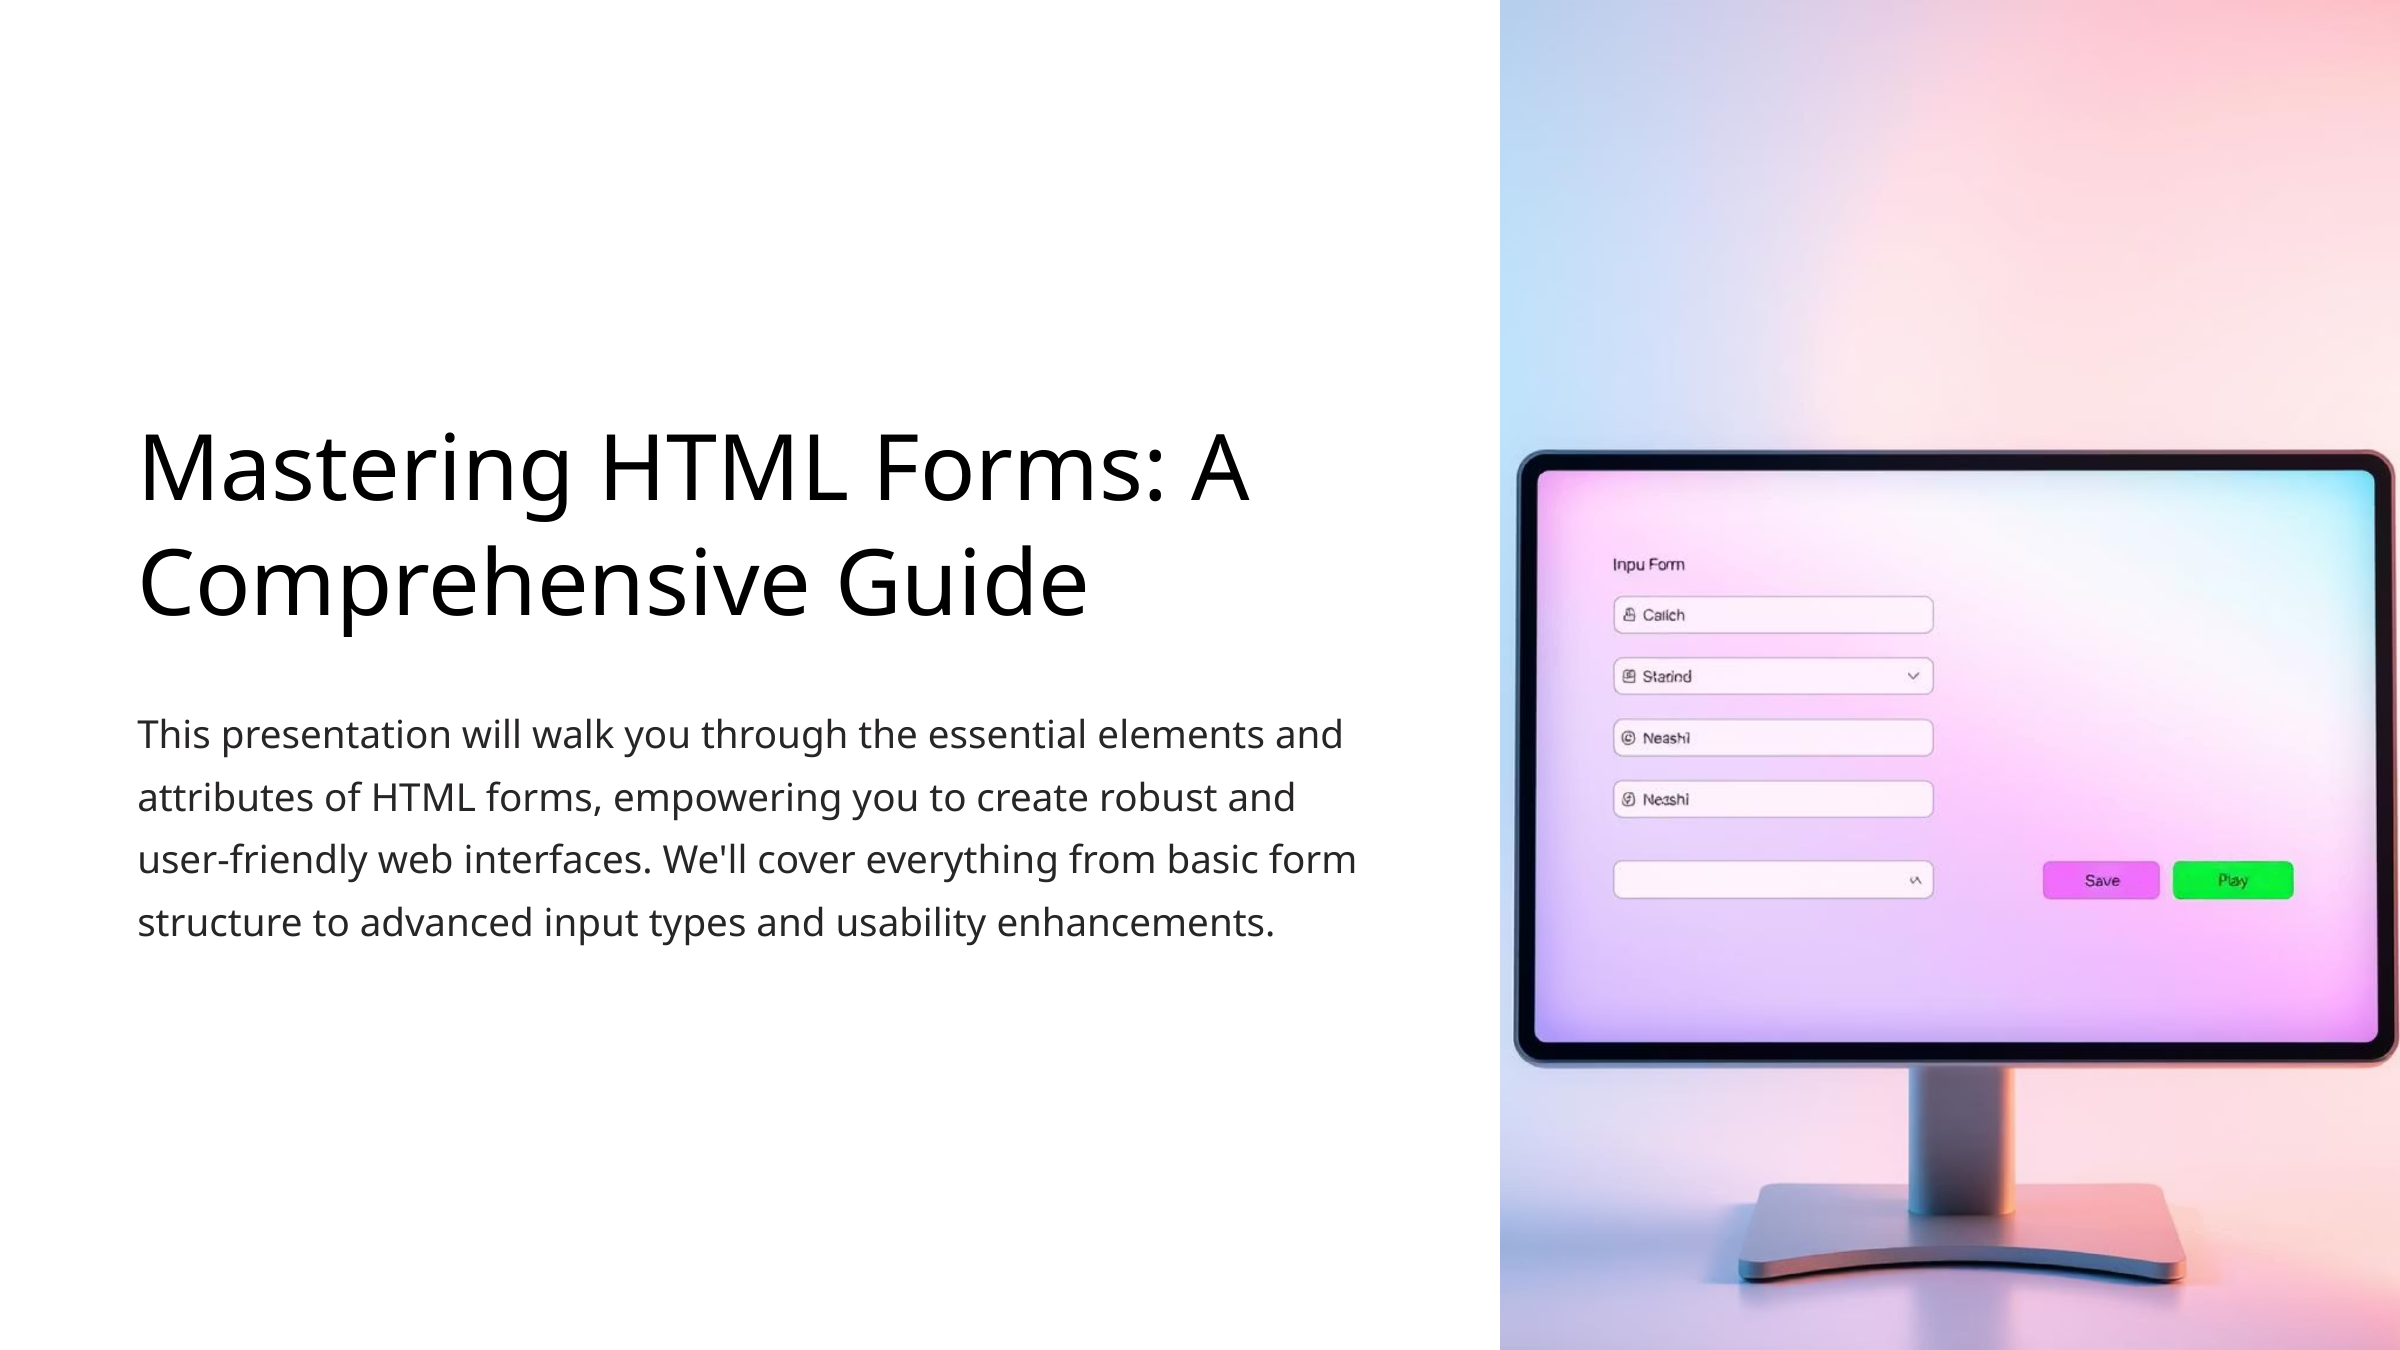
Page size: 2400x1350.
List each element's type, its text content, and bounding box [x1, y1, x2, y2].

text_box Mastering HTML Forms: A Comprehensive Guide [137, 404, 1363, 636]
picture [1499, 0, 2400, 1350]
text_box This presentation will walk you through the essential elements and attributes of HTML forms, empowering you to create robust and user-friendly web interfaces. We'll cover everything from basic form structure to advanced input types and usability enhancements. [137, 694, 1363, 946]
